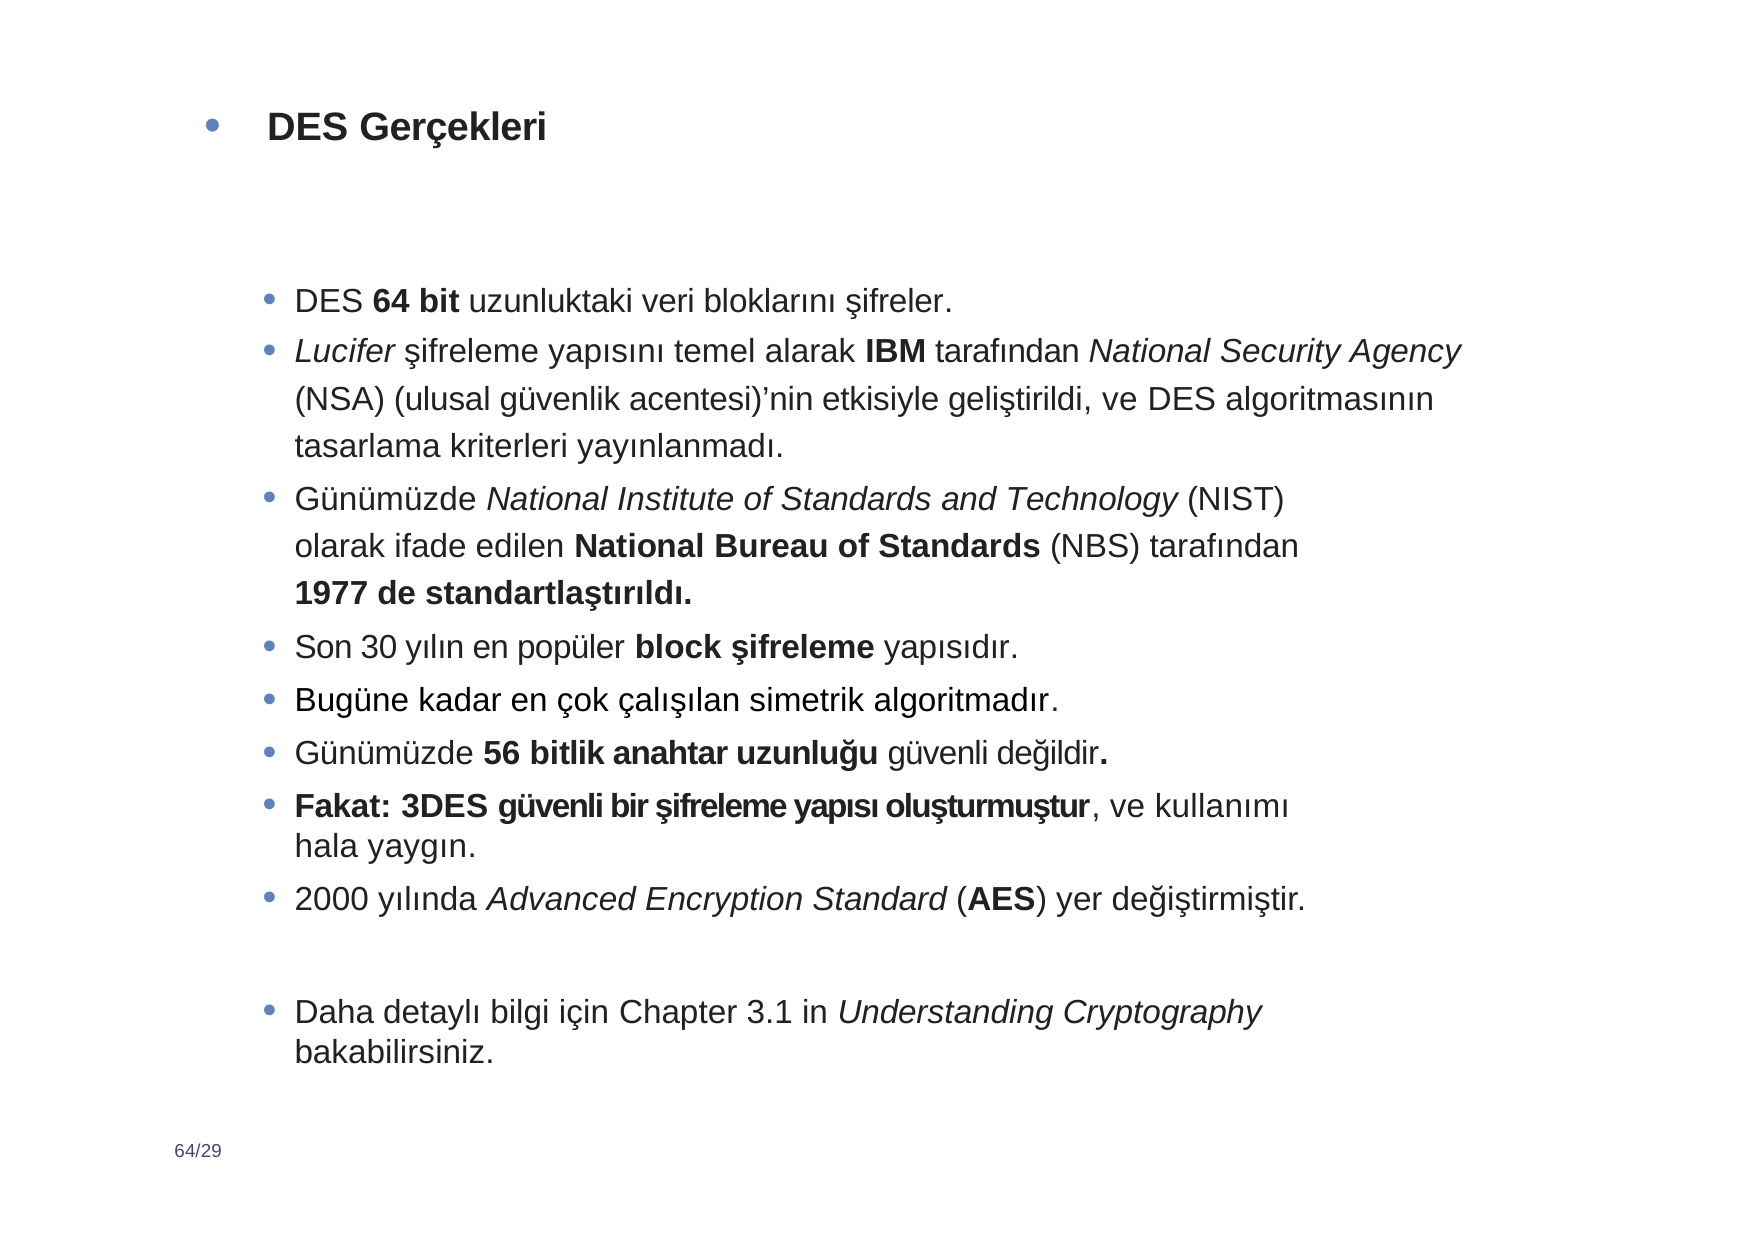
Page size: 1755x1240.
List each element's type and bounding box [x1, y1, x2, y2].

text_box [260, 278, 1490, 1083]
text_box [202, 101, 815, 161]
slide_number [170, 1139, 224, 1164]
